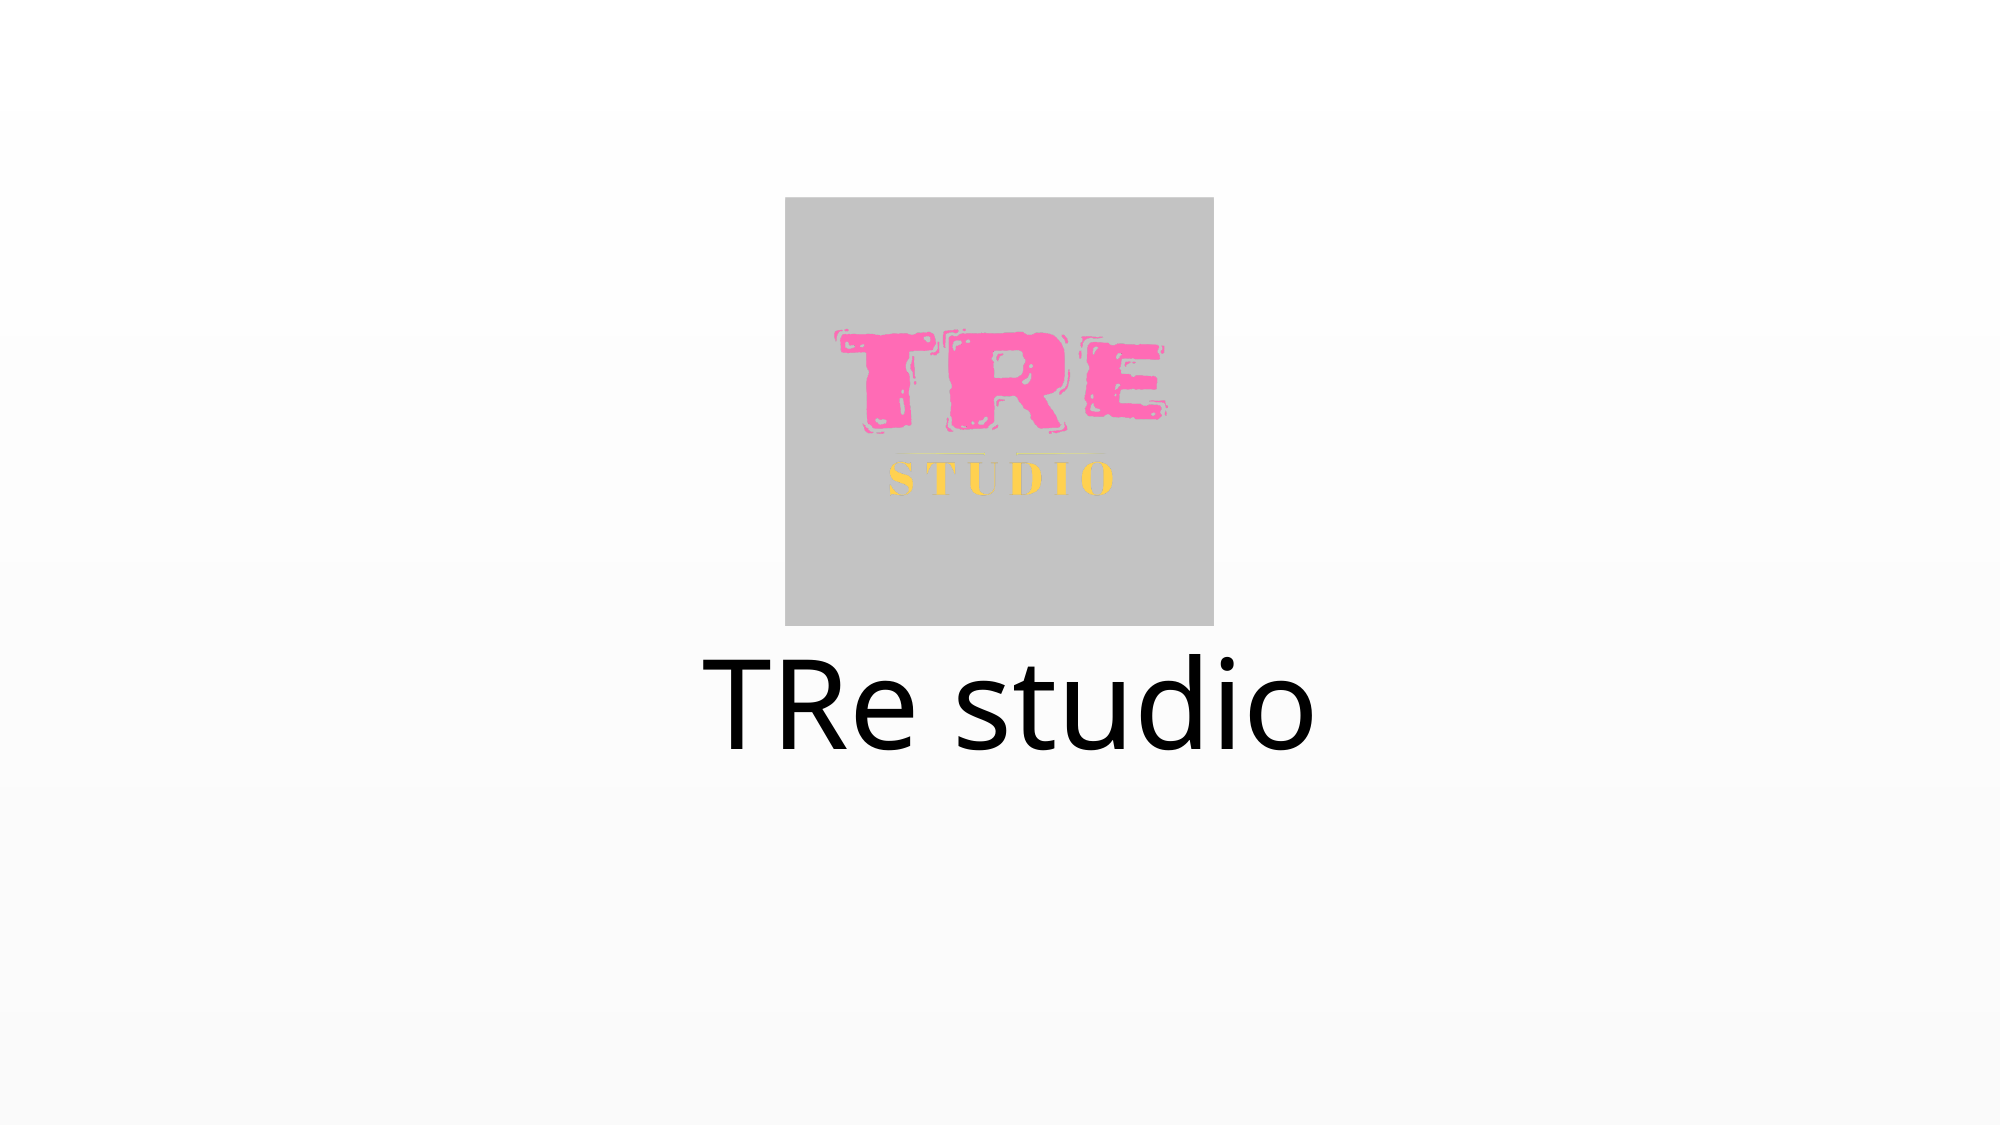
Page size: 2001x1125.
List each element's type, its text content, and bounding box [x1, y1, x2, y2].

picture [785, 197, 1214, 626]
title TRe studio [260, 392, 1761, 785]
